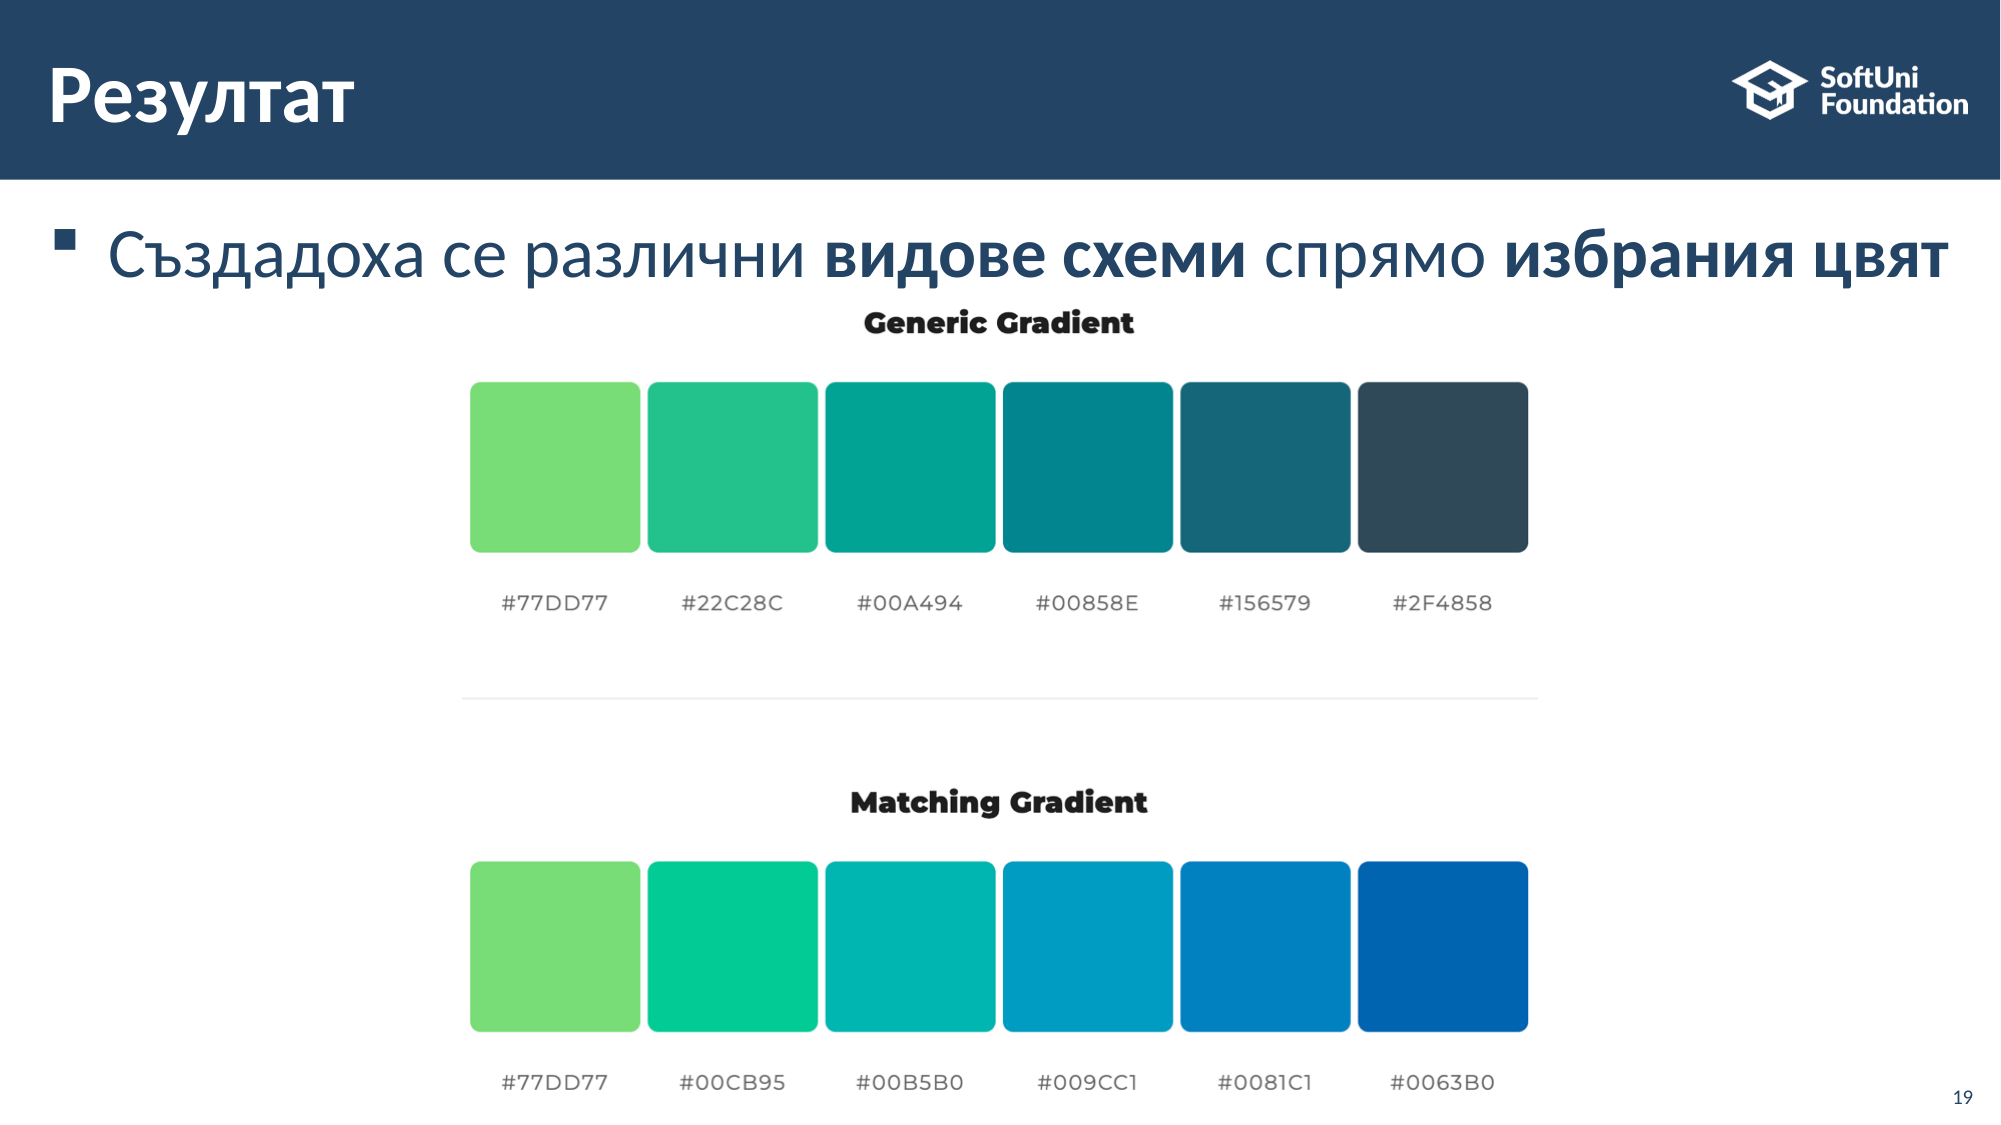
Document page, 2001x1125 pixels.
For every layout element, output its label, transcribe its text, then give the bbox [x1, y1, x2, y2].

picture [461, 299, 1539, 1104]
list Създадоха се различни видове схеми спрямо избрания цвят [31, 196, 1970, 1104]
title Резултат [31, 16, 1716, 162]
slide_number 19 [1927, 1067, 1989, 1117]
picture [1731, 60, 1968, 120]
